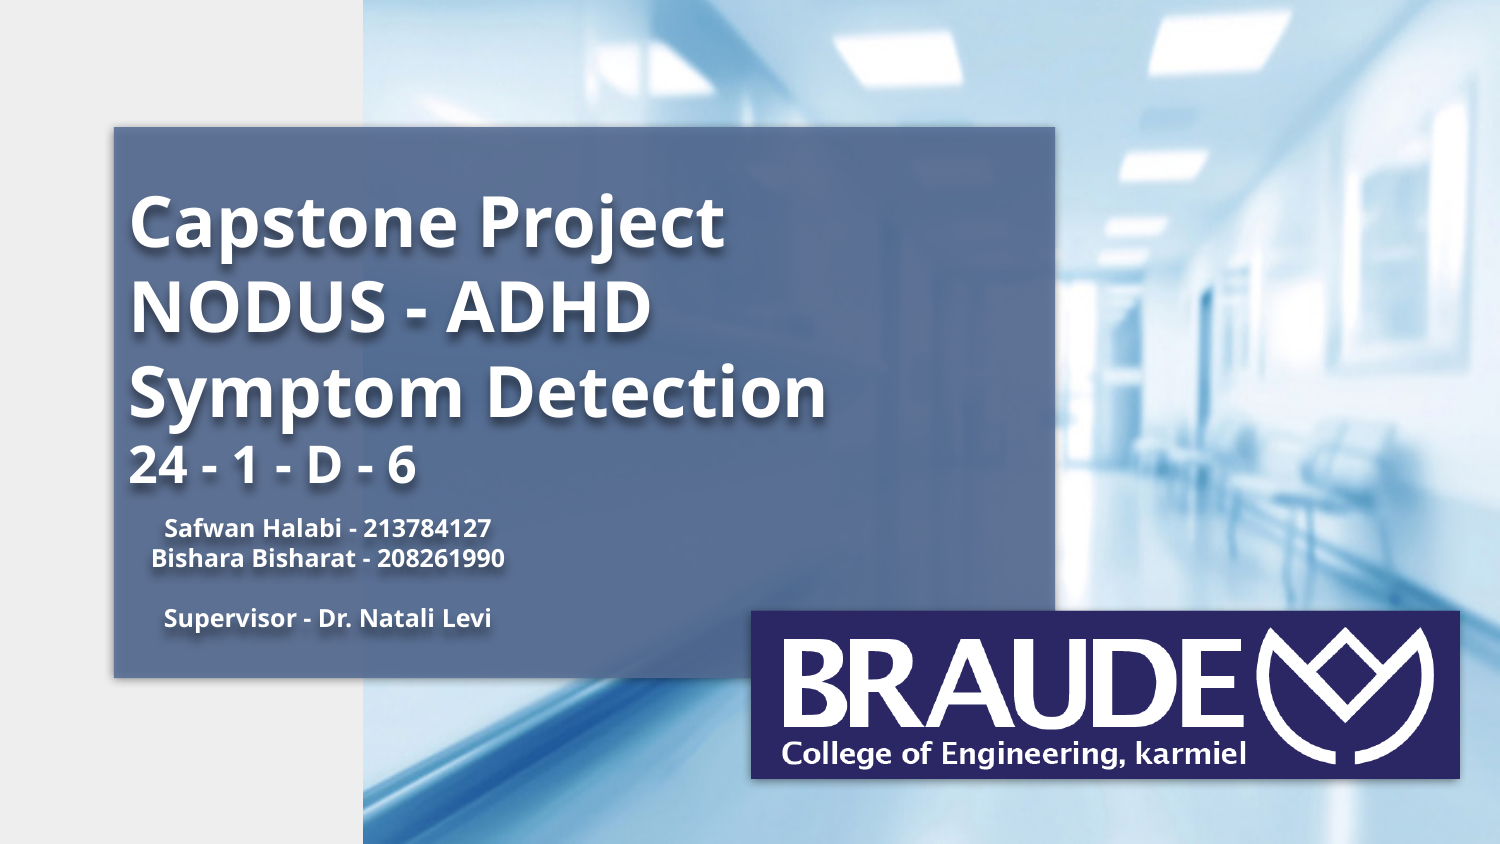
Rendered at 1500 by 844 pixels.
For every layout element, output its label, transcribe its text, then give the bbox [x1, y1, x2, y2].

picture [362, 0, 1500, 844]
subtitle Safwan Halabi - 213784127 Bishara Bisharat - 208261990 Supervisor - Dr. Natali Levi [131, 529, 357, 648]
title Capstone Project NODUS - ADHD Symptom Detection 24 - 1 - D - 6 [113, 216, 357, 509]
text_box [113, 127, 357, 216]
text_box [113, 524, 357, 679]
